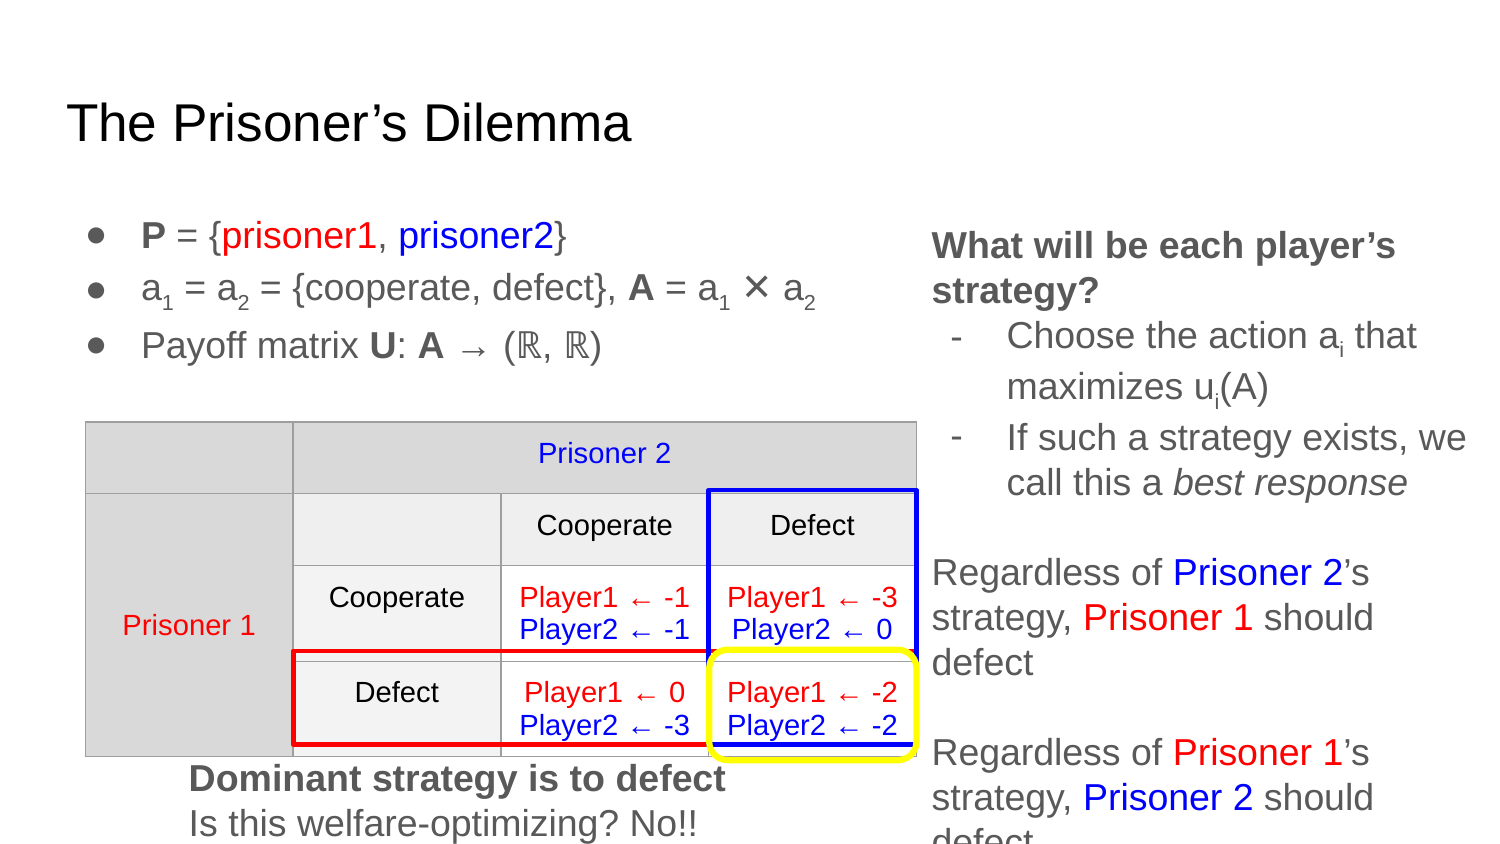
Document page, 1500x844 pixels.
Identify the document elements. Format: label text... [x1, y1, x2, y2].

text_box [293, 650, 708, 739]
text_box [709, 649, 917, 761]
table_cell Player1 ← -1 Player2 ← -1 [502, 566, 708, 650]
table_cell [294, 494, 500, 565]
table_header [86, 423, 292, 493]
text_box What will be each player’s strategy? Choose the action ai that maximizes ui(A) If such a strategy exists, we call this a best response Regardless of Prisoner 2’s strategy, Prisoner 1 should defect Regardless of Prisoner 1’s strategy, Prisoner 2 should defect [916, 206, 1500, 844]
list P = {prisoner1, prisoner2} a1 = a2 = {cooperate, defect}, A = a1 ✕ a2 Payoff matrix U: A → (ℝ, ℝ) [51, 189, 1449, 469]
table_cell Cooperate [502, 494, 708, 565]
table_header Prisoner 2 [294, 423, 916, 493]
table_cell Prisoner 1 [86, 494, 292, 756]
text_box [708, 490, 917, 739]
title The Prisoner’s Dilemma [51, 72, 1449, 167]
table_cell Cooperate [294, 566, 500, 650]
text_box Dominant strategy is to defect Is this welfare-optimizing? No!! [173, 739, 878, 834]
